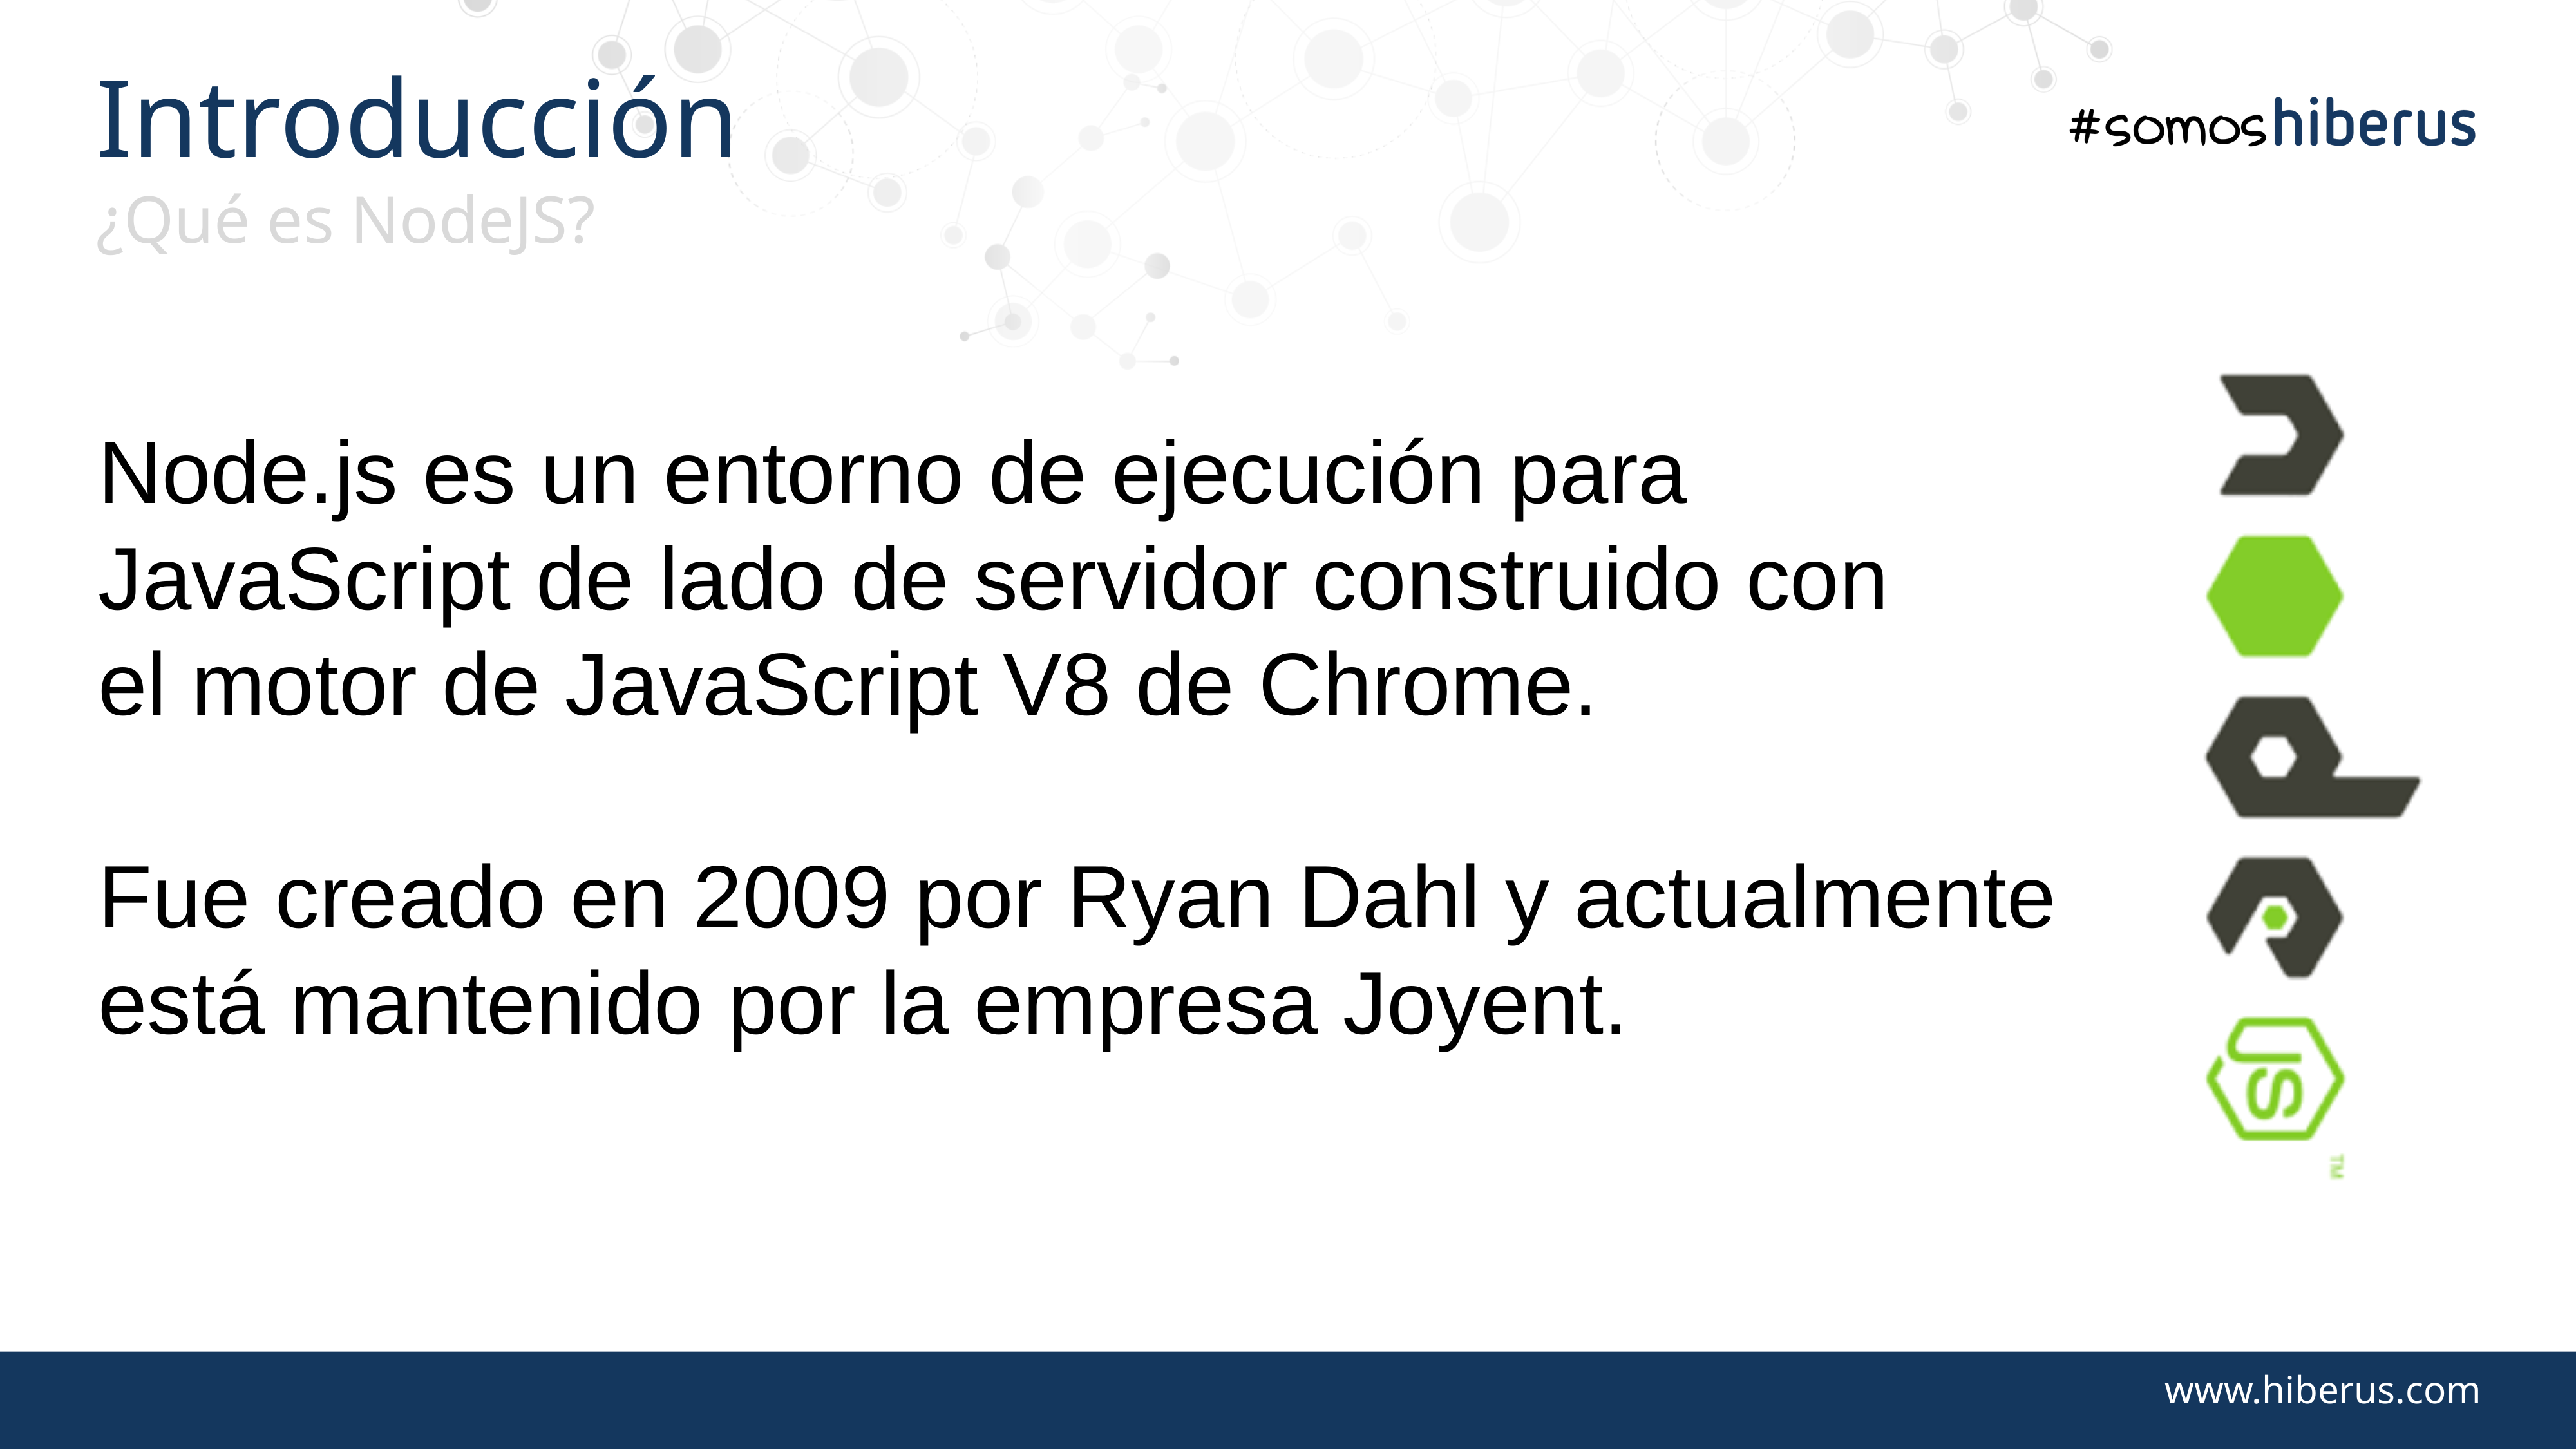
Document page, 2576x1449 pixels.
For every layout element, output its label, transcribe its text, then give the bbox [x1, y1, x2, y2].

list Introducción [88, 39, 2022, 189]
picture [1893, 354, 2576, 1189]
picture [2051, 82, 2491, 160]
list ¿Qué es NodeJS? [88, 168, 1288, 266]
text_box Node.js es un entorno de ejecución para JavaScript de lado de servidor construido con el motor de JavaScript V8 de Chrome. Fue creado en 2009 por Ryan Dahl y actualmente está mantenido por la empresa Joyent. [88, 410, 2077, 1057]
